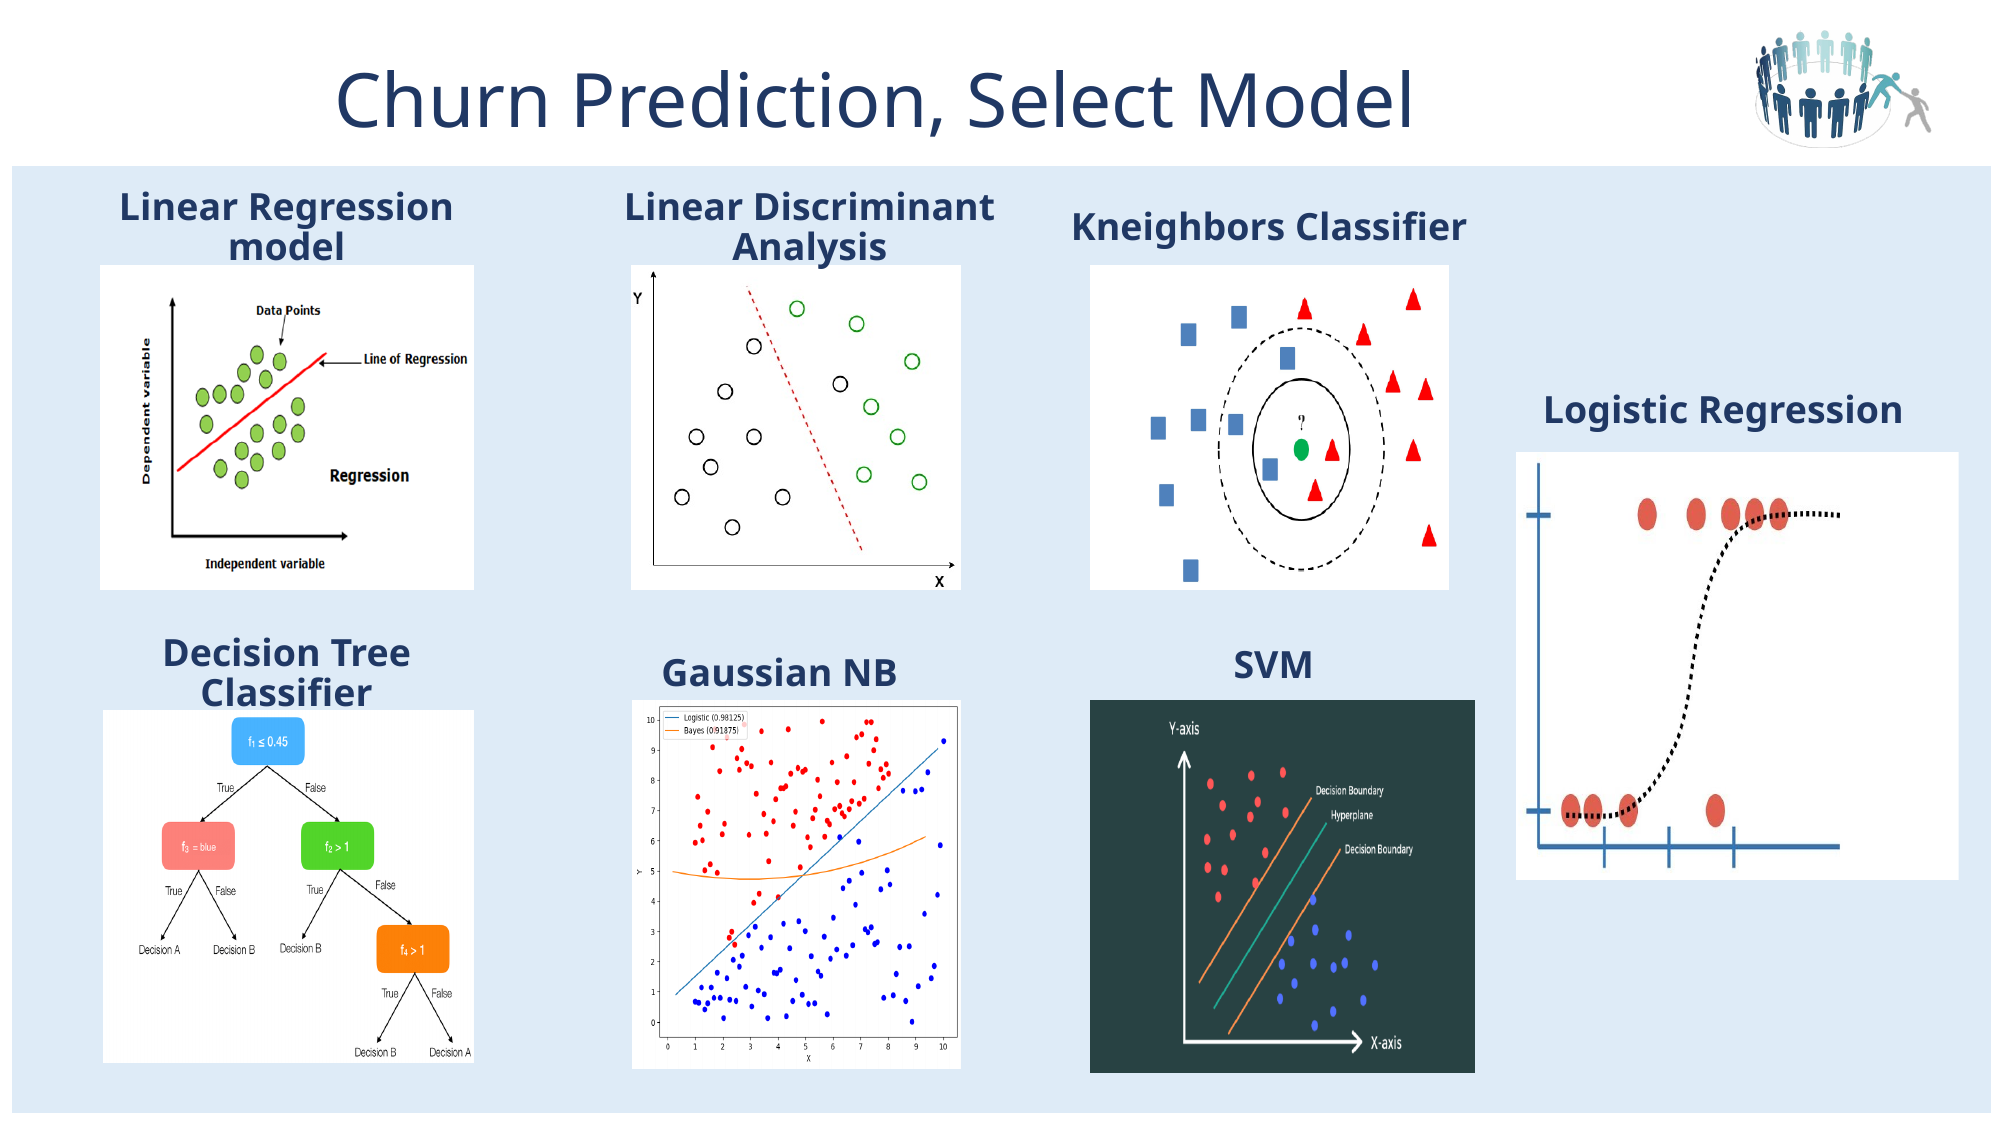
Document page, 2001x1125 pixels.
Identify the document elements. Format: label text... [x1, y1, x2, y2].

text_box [353, 30, 1961, 148]
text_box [76, 206, 1485, 1073]
text_box [12, 166, 1991, 1113]
text_box Logistic Regression [1513, 391, 1934, 432]
picture [1516, 452, 1959, 880]
